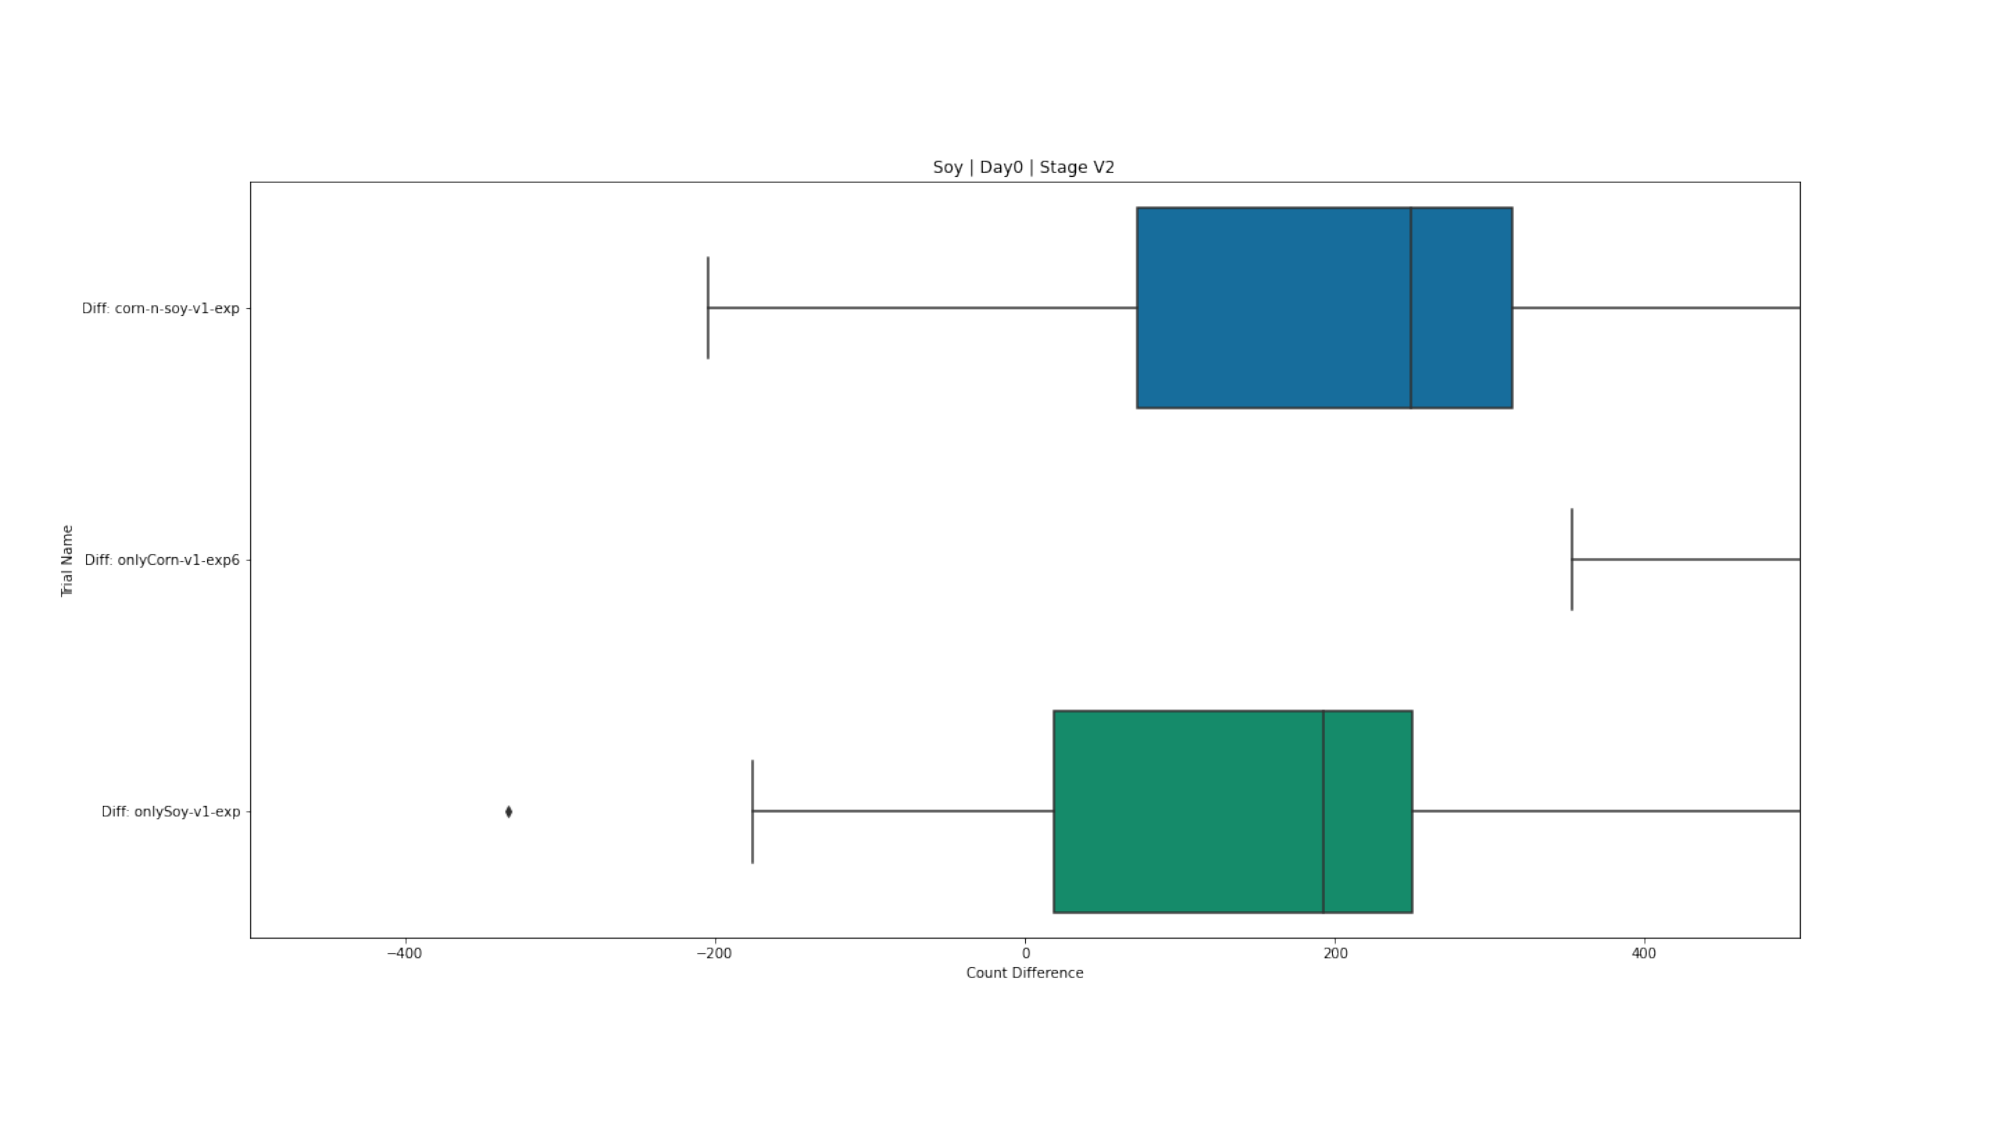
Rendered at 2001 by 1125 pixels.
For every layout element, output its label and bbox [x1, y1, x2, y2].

picture [0, 62, 2000, 1063]
